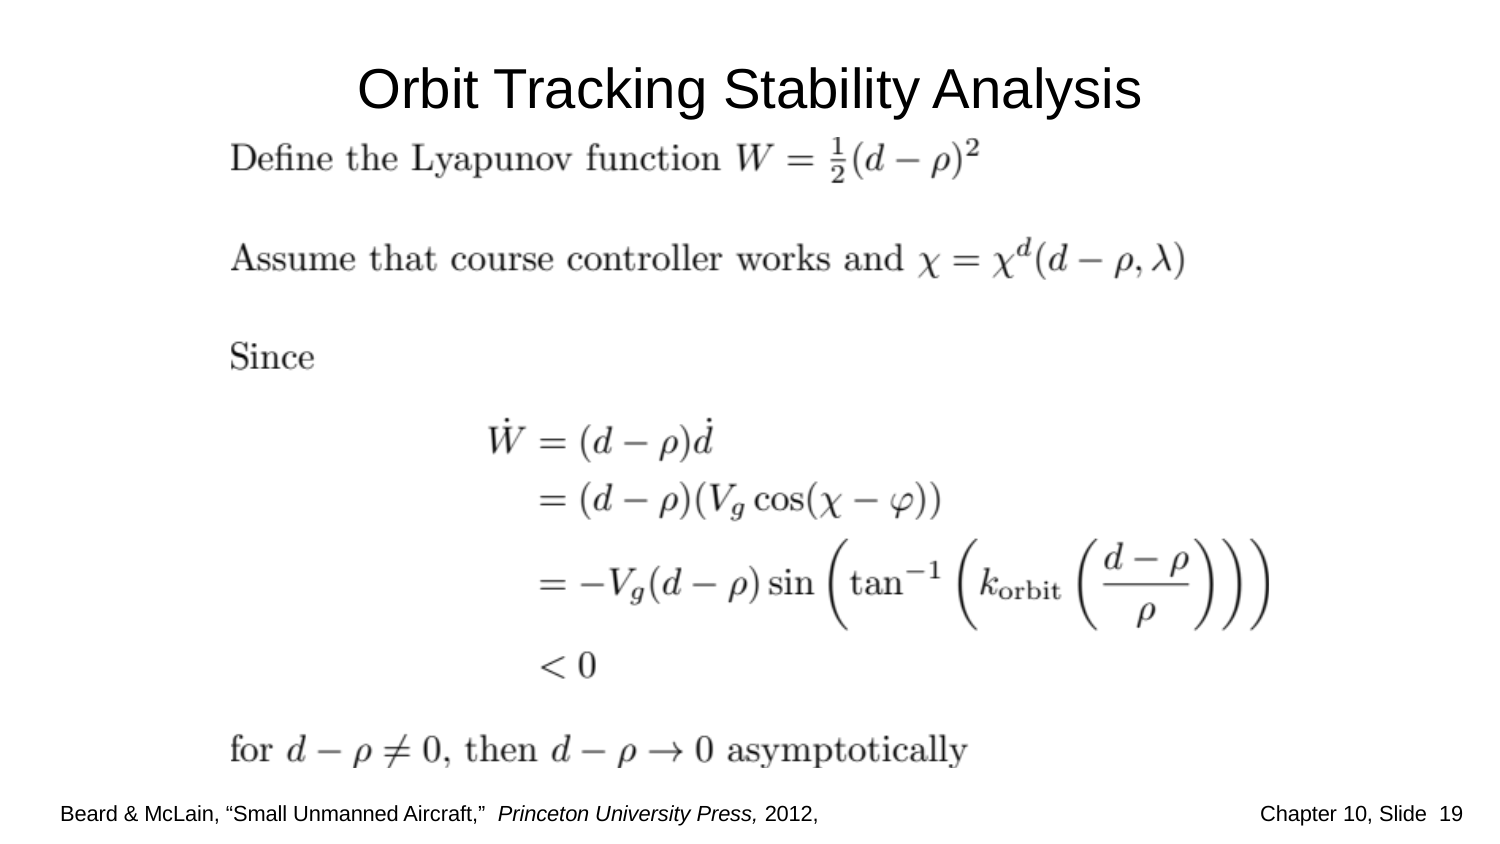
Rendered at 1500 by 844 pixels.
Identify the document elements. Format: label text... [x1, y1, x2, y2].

picture [230, 137, 1270, 768]
title Orbit Tracking Stability Analysis [74, 33, 1426, 138]
